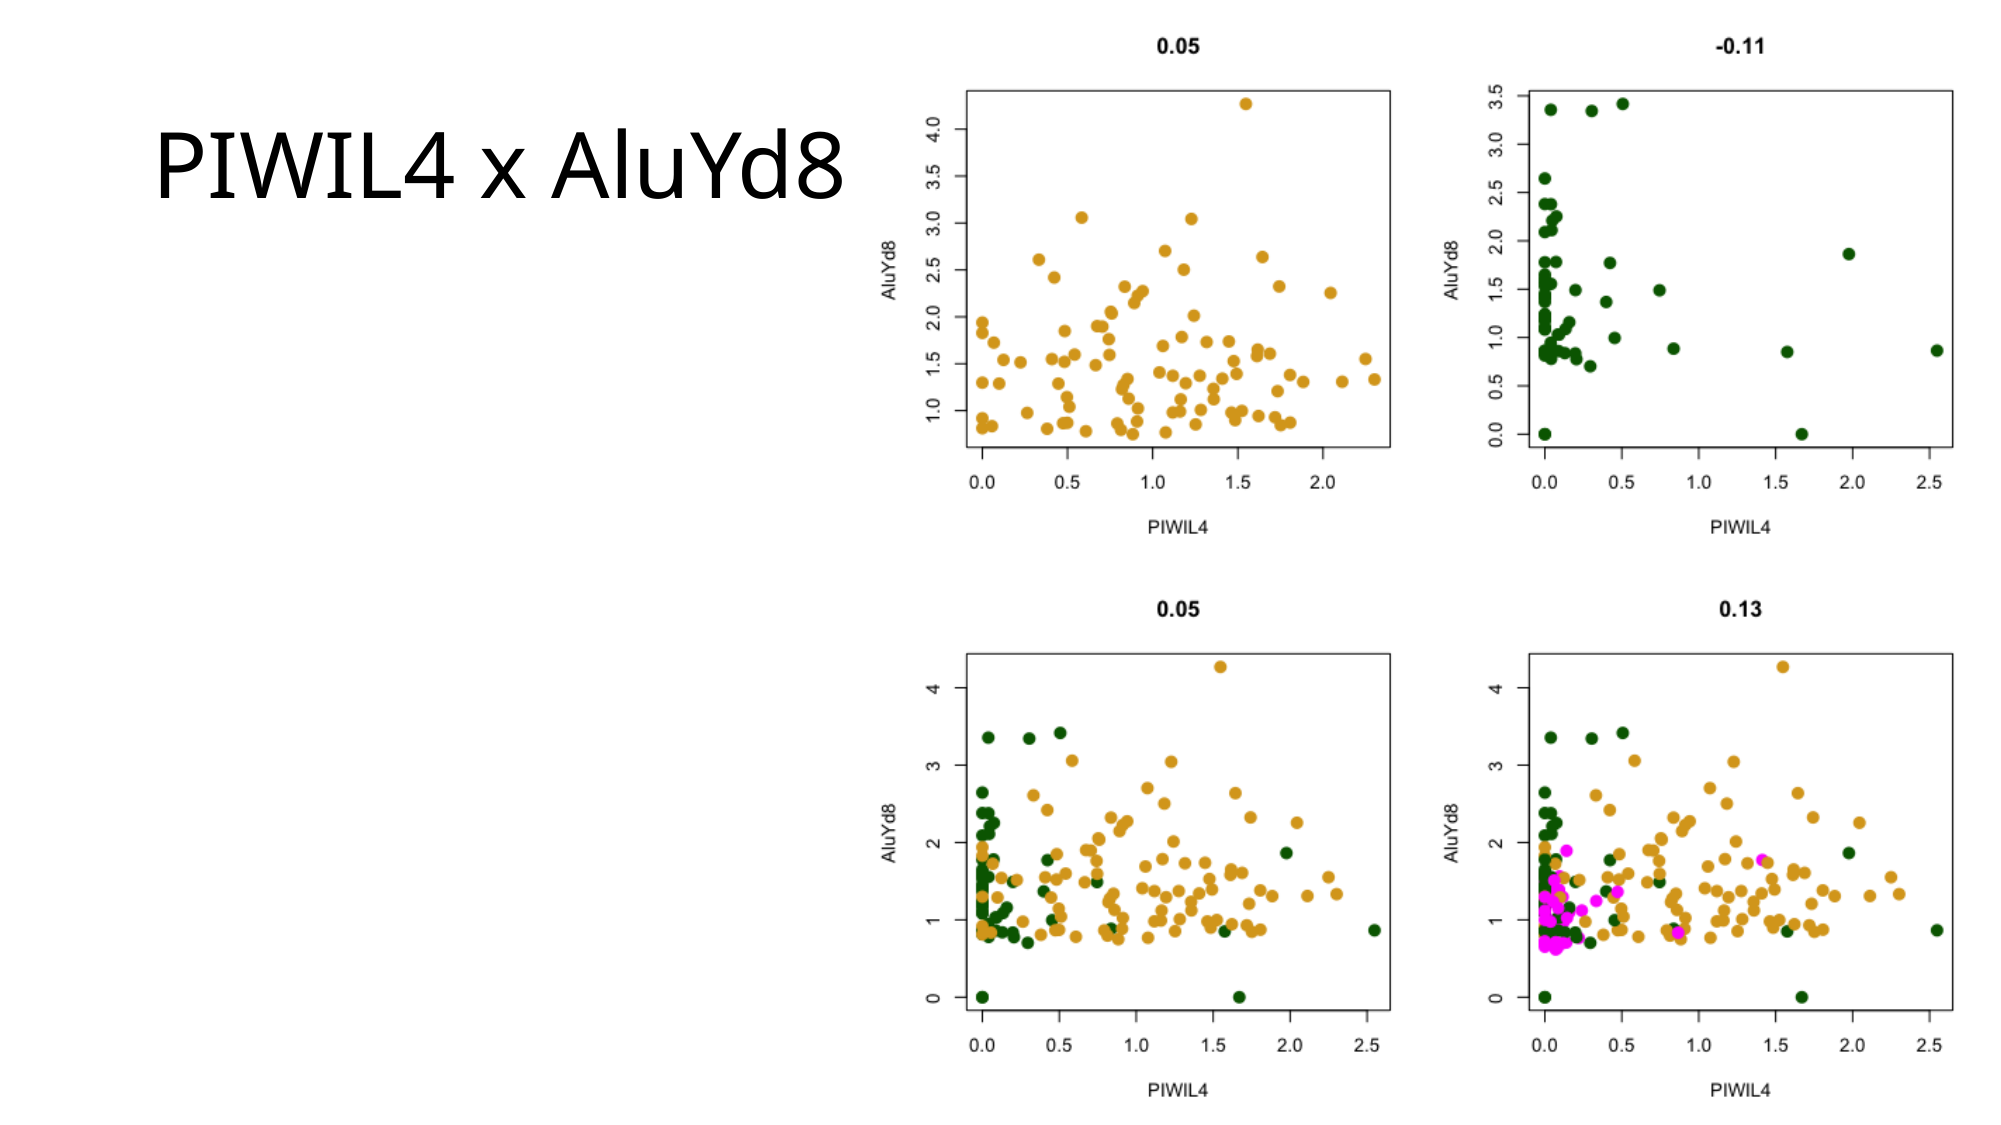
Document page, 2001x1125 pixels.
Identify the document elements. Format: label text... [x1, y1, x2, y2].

title PIWIL4 x AluYd8 [137, 59, 874, 278]
picture [874, 0, 2000, 1125]
